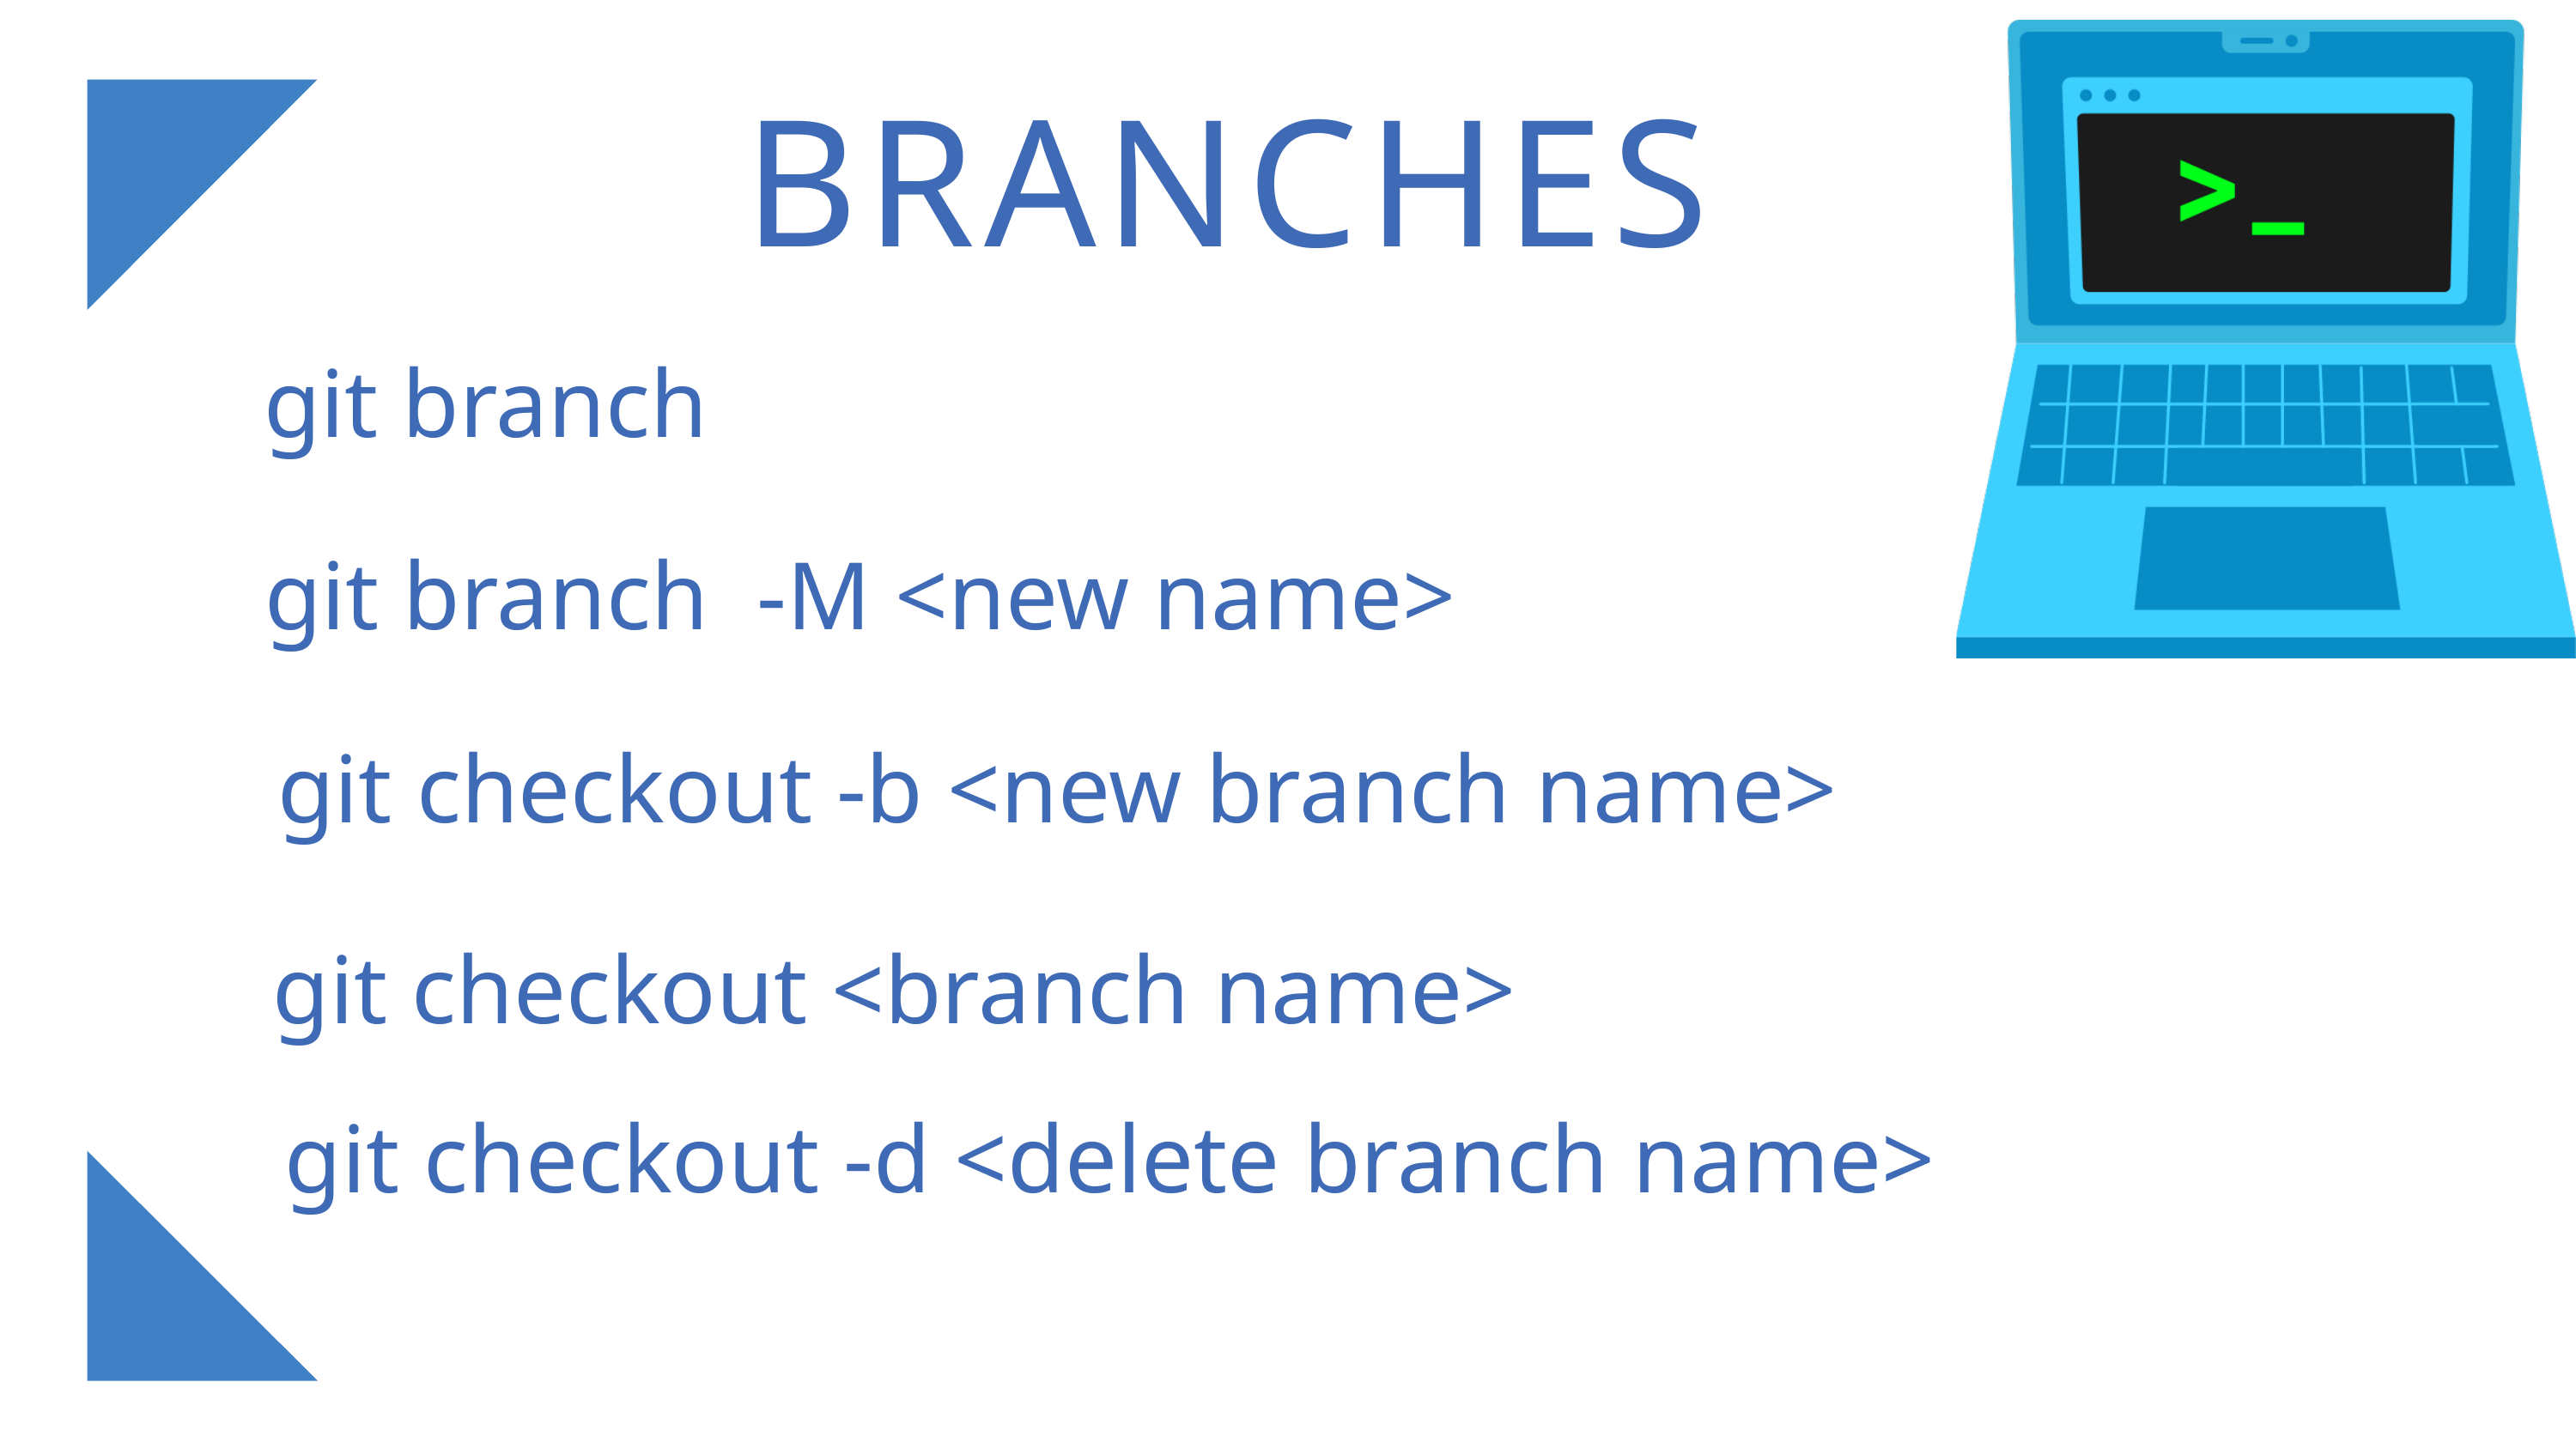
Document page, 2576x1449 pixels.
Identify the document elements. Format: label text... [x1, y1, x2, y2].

text_box git checkout <branch name> [255, 912, 1535, 1043]
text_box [87, 1150, 319, 1381]
text_box BRANCHES [322, 96, 2367, 282]
text_box git checkout -b <new branch name> [255, 711, 1862, 841]
text_box git checkout -d <delete branch name> [255, 1082, 1966, 1212]
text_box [87, 79, 318, 311]
text_box [1956, 20, 2576, 658]
text_box git branch -M <new name> [255, 518, 1467, 649]
text_box git branch [255, 325, 717, 456]
